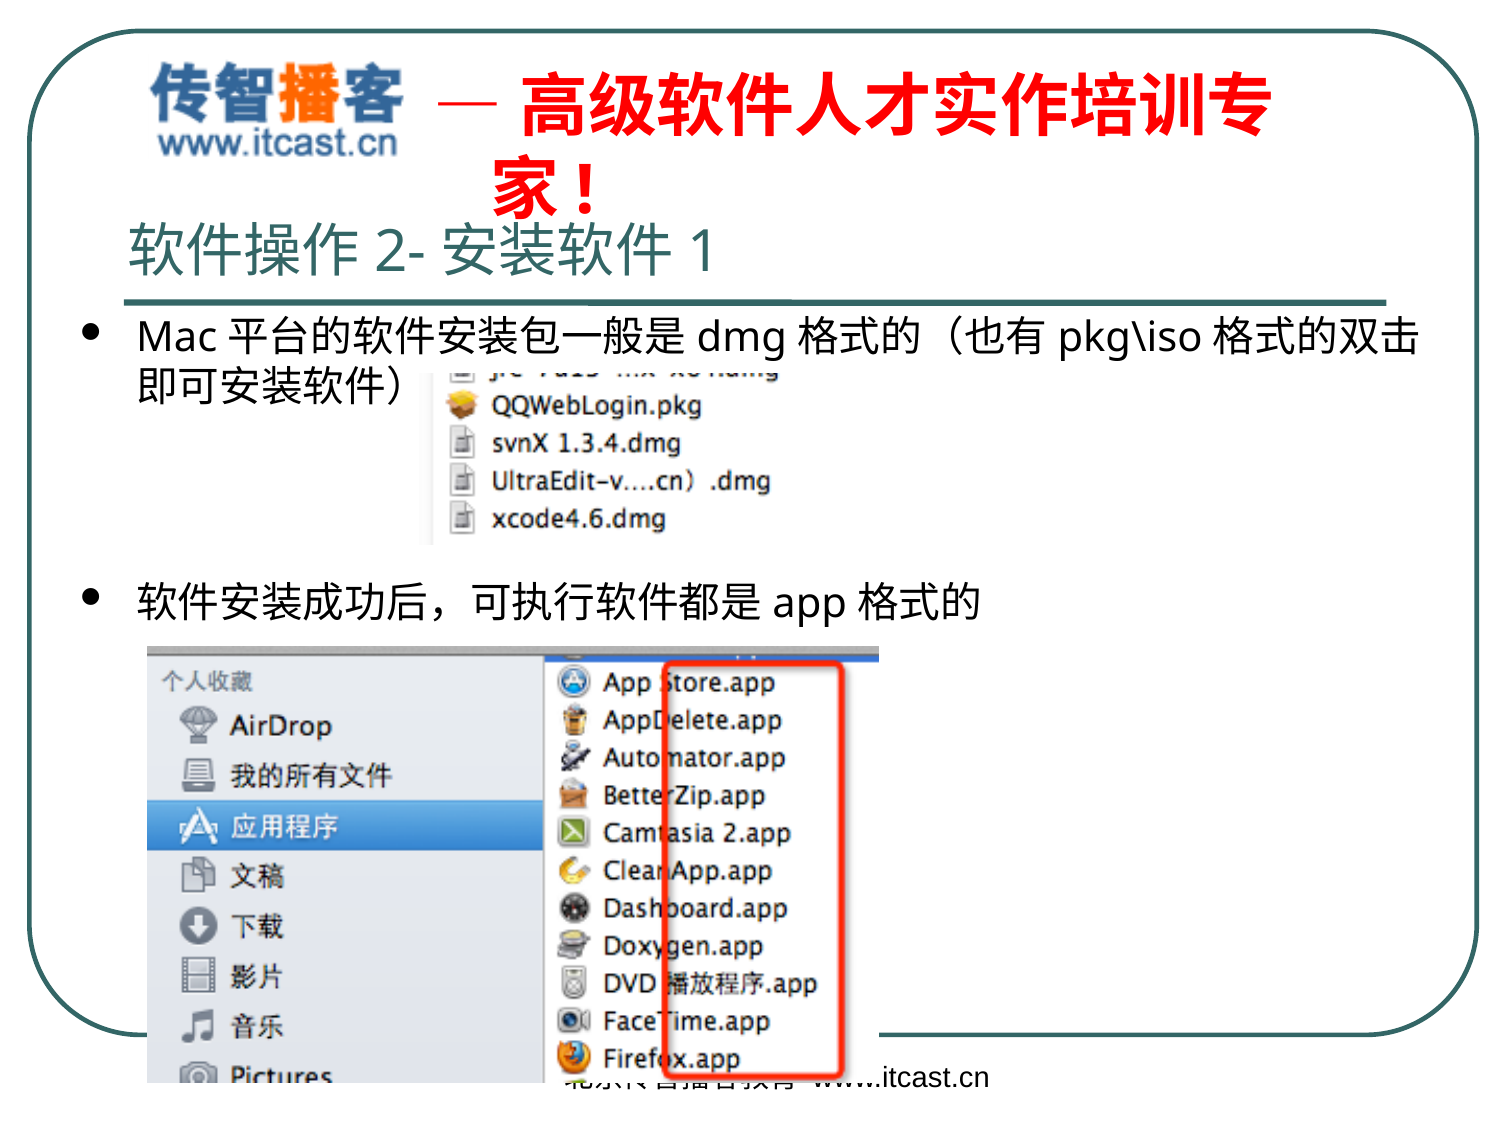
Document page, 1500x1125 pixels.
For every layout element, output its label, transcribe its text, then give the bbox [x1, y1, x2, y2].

picture [147, 646, 880, 1083]
list Mac平台的软件安装包一般是dmg格式的（也有pkg\iso格式的双击即可安装软件） 软件安装成功后，可执行软件都是app格式的 [64, 302, 1447, 1024]
footer 北京传智播客教育 www.itcast.cn [549, 1050, 1025, 1125]
title 软件操作2-安装软件1 [112, 54, 1375, 291]
picture [418, 373, 826, 545]
